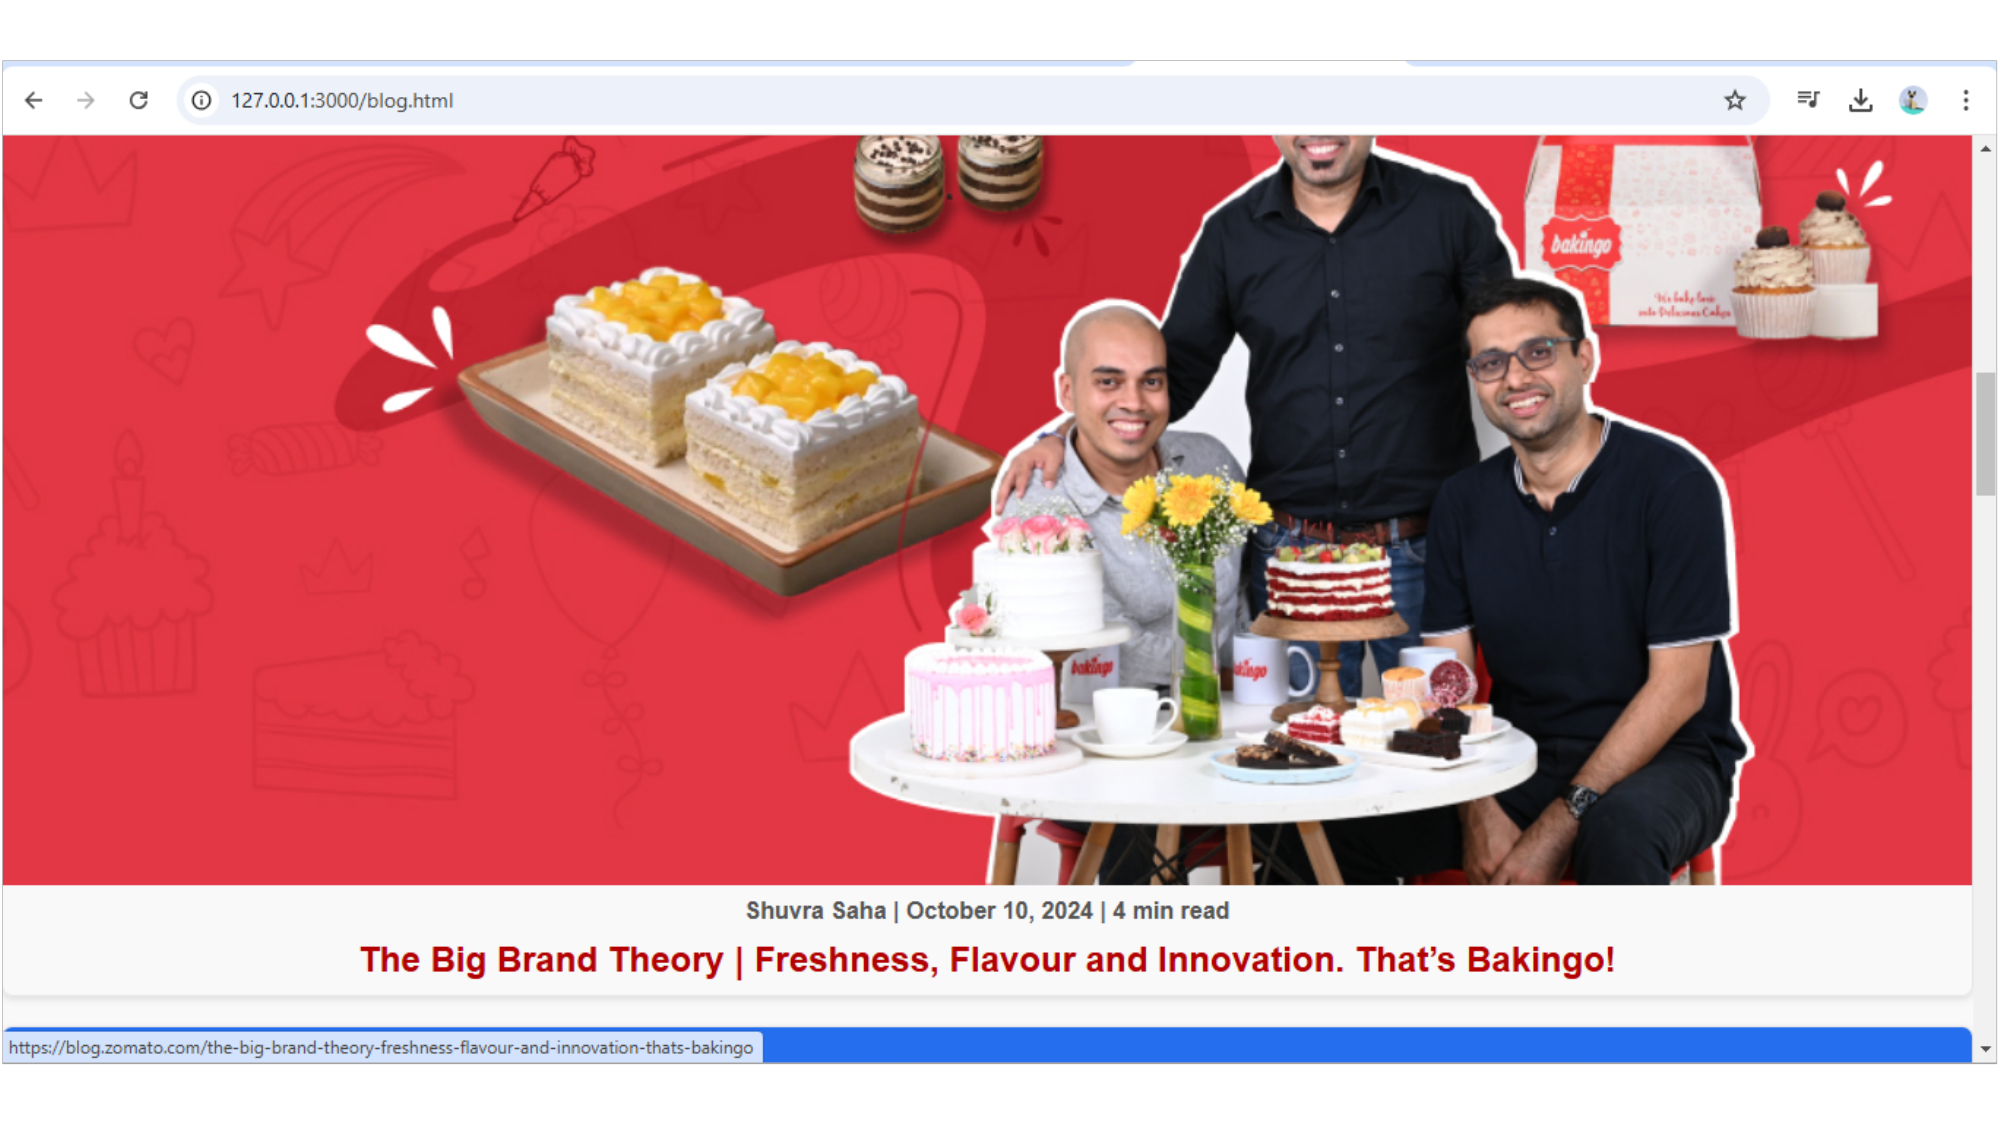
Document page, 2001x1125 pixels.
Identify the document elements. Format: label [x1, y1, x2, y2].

picture [0, 58, 2000, 1067]
